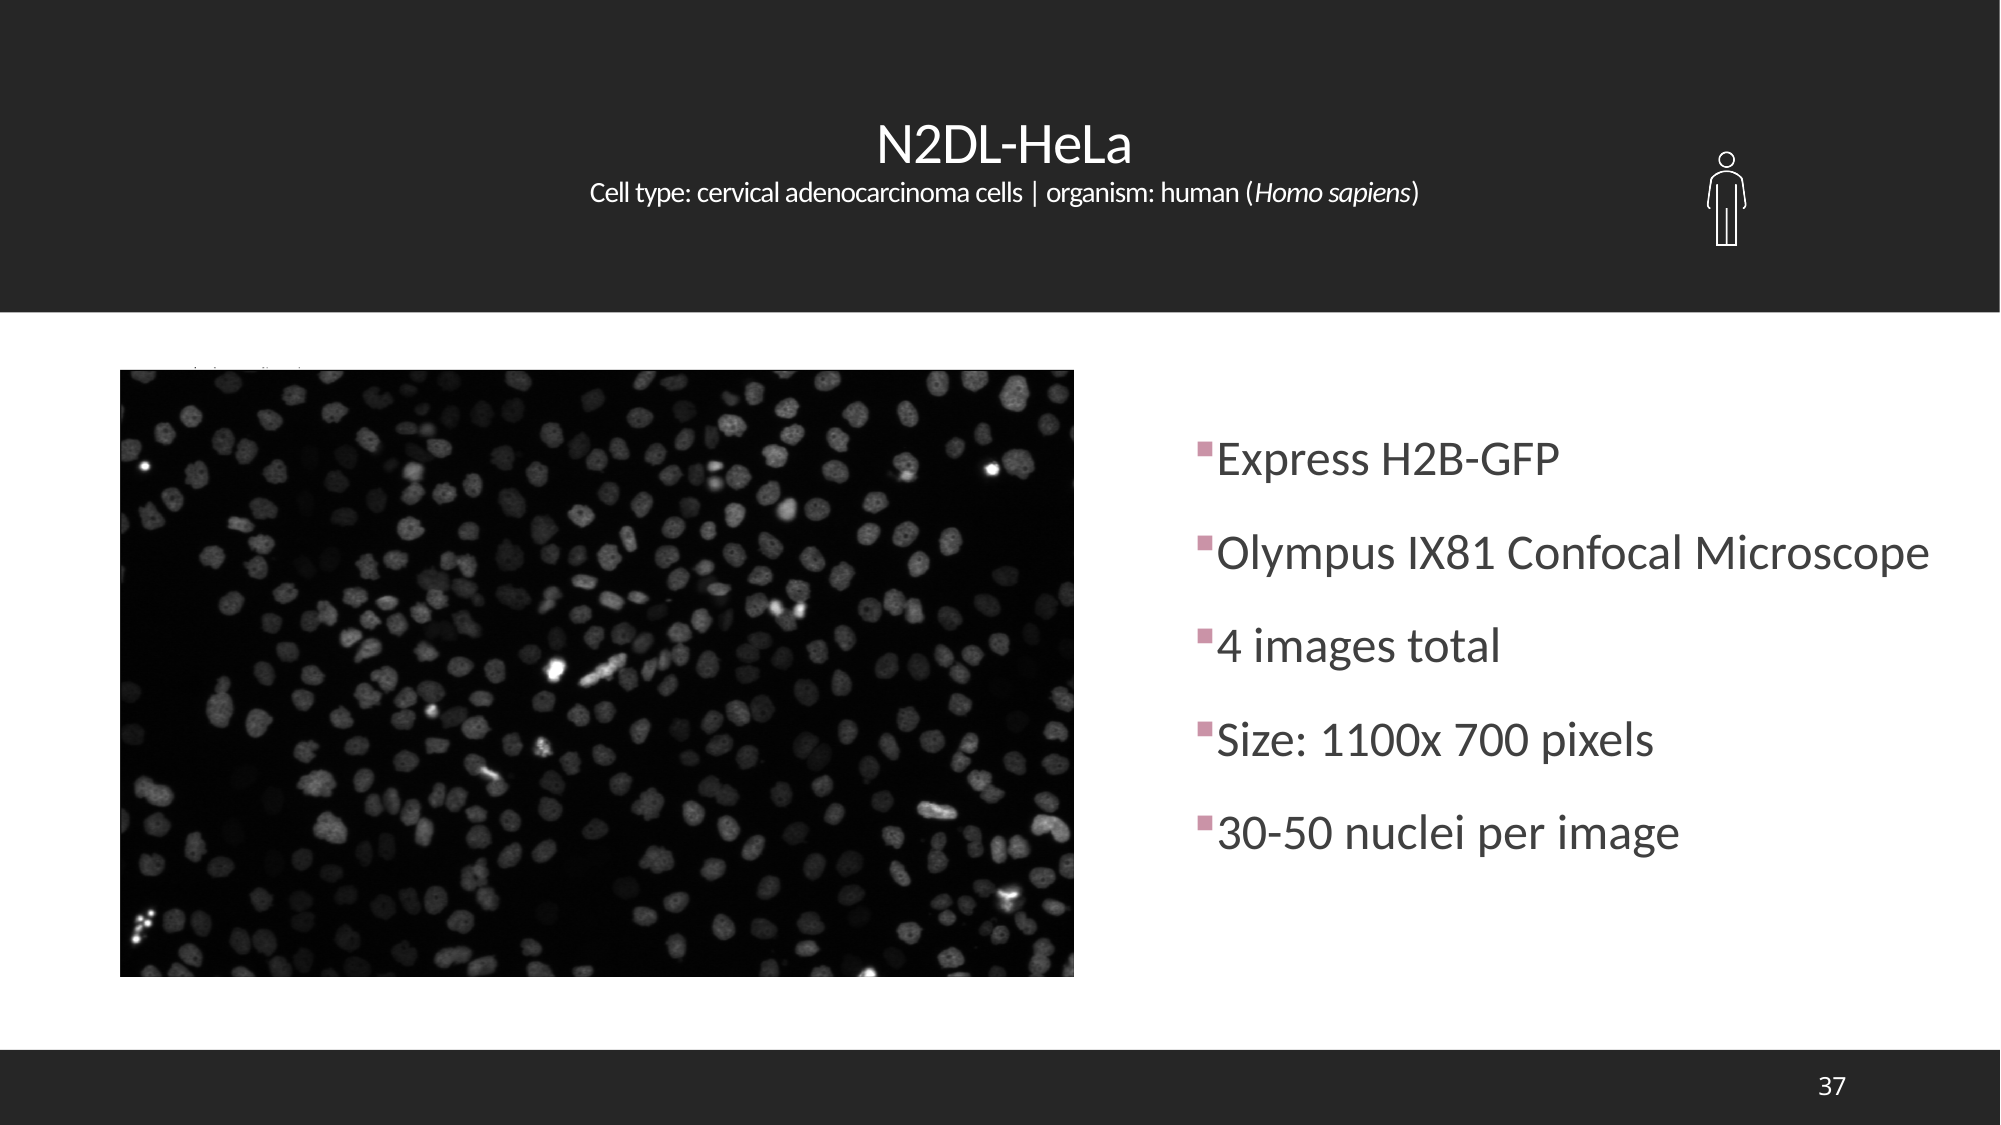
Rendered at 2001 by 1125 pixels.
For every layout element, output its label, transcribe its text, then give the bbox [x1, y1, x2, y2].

text_box [0, 1049, 2000, 1125]
slide_number 37 [1803, 1057, 1932, 1118]
list Express H2B-GFP Olympus IX81 Confocal Microscope 4 images total Size: 1100x 700 pixels 30-50 nuclei per image [1193, 414, 1954, 938]
picture [1675, 148, 1777, 250]
title N2DL-HeLa Cell type: cervical adenocarcinoma cells | organism: human (Homo sapiens) [180, 47, 1830, 285]
picture [119, 366, 1075, 978]
text_box [0, 314, 2000, 1049]
text_box [0, 0, 2000, 314]
